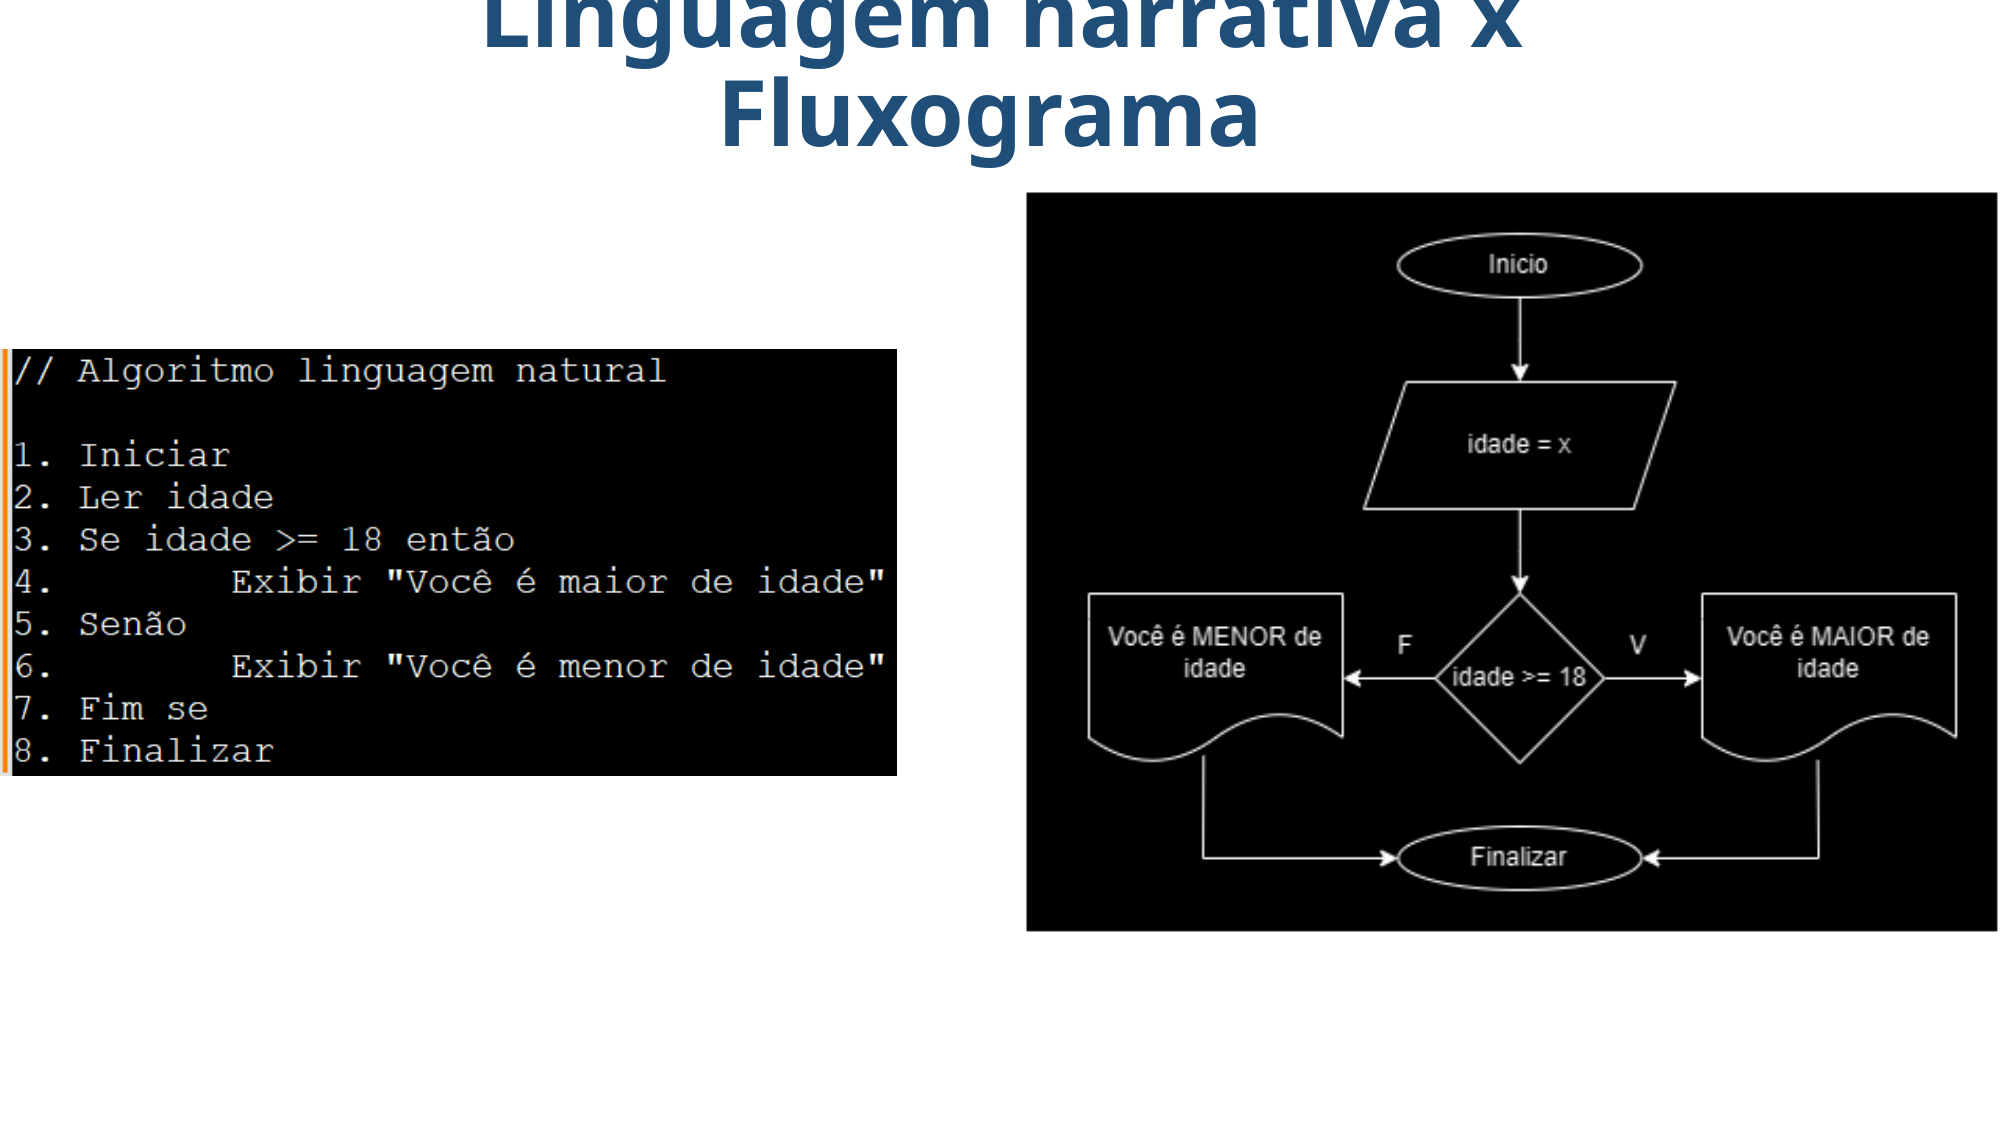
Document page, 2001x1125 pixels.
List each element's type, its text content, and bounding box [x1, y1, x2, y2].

picture [1025, 191, 2000, 934]
title Linguagem narrativa x Fluxograma [268, 0, 1737, 135]
picture [0, 349, 897, 776]
